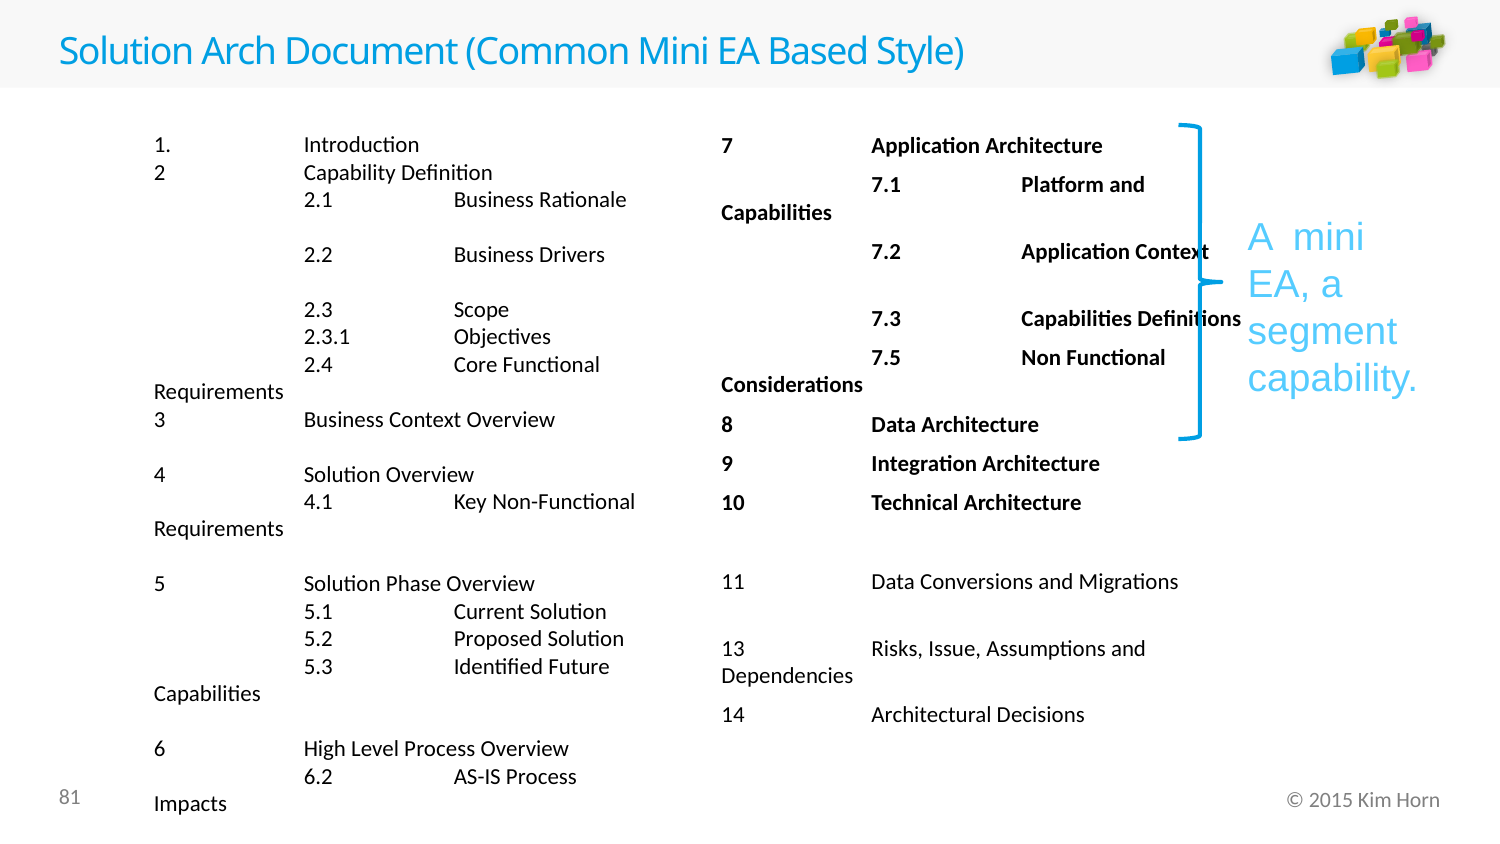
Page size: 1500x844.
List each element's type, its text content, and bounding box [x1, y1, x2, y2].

text_box [1178, 124, 1223, 440]
list 1. Introduction 2 Capability Definition 2.1 Business Rationale 2.2 Business Drivers 2.3 Scope 2.3.1 Objectives 2.4 Core Functional Requirements 3 Business Context Overview 4 Solution Overview 4.1 Key Non-Functional Requirements 5 Solution Phase Overview 5.1 Current Solution 5.2 Proposed Solution 5.3 Identified Future Capabilities 6 High Level Process Overview 6.2 AS-IS Process Impacts [138, 122, 654, 557]
text_box 7 Application Architecture 7.1 Platform and Capabilities 7.2 Application Context 7.3 Capabilities Definitions 7.5 Non Functional Considerations 8 Data Architecture 9 Integration Architecture 10 Technical Architecture 11 Data Conversions and Migrations 13 Risks, Issue, Assumptions and Dependencies 14 Architectural Decisions [710, 125, 1256, 559]
text_box A mini EA, a segment capability. [1237, 206, 1478, 404]
title Solution Arch Document (Common Mini EA Based Style) [58, 31, 1267, 73]
